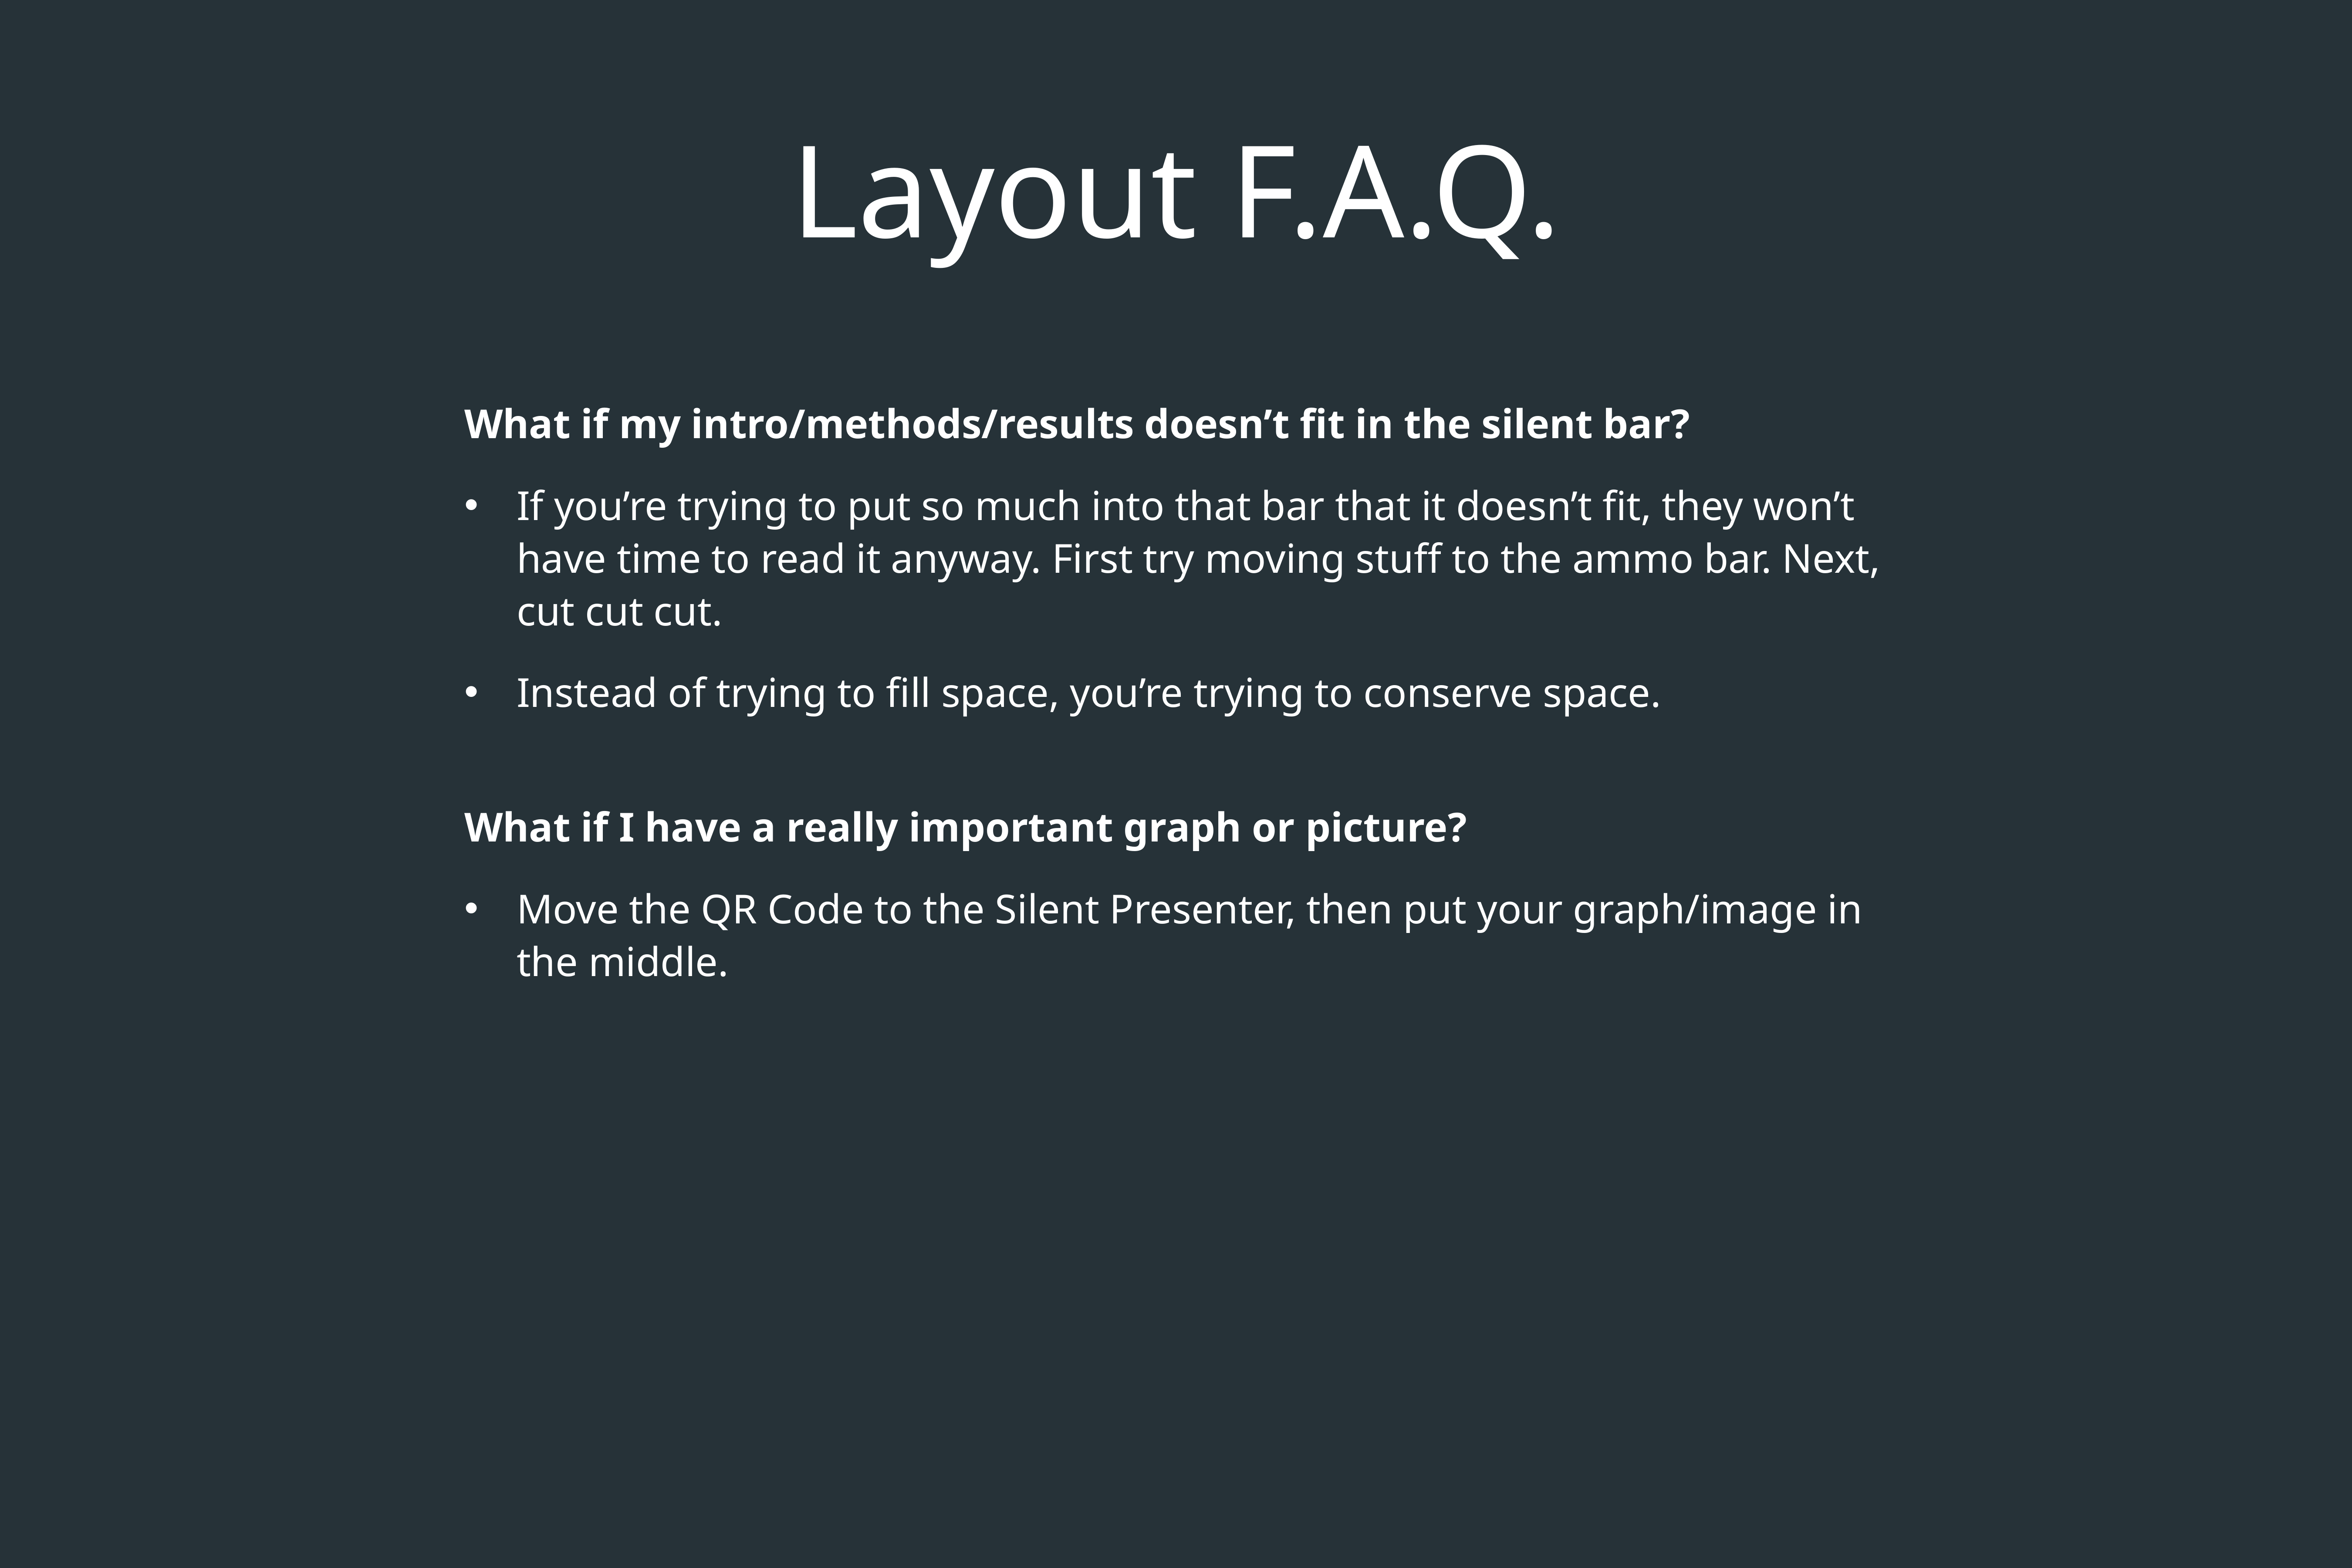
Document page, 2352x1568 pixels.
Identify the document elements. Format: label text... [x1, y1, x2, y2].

list What if my intro/methods/results doesn’t fit in the silent bar? If you’re trying to put so much into that bar that it doesn’t fit, they won’t have time to read it anyway. First try moving stuff to the ammo bar. Next, cut cut cut. Instead of trying to fill space, you’re trying to conserve space. What if I have a really important graph or picture? Move the QR Code to the Silent Presenter, then put your graph/image in the middle. [458, 390, 1894, 1383]
title Layout F.A.Q. [162, 44, 2190, 348]
